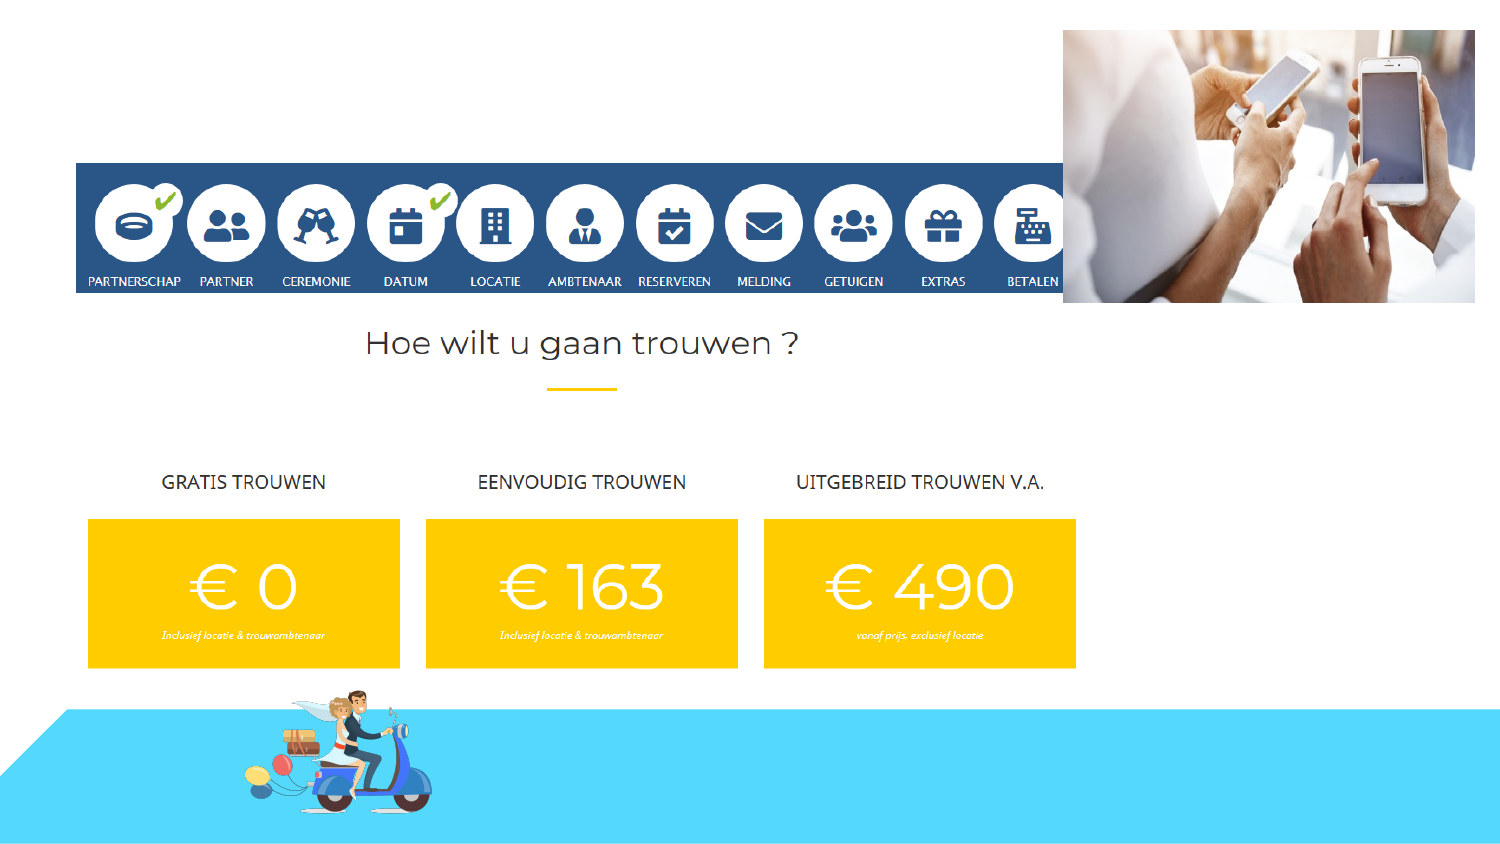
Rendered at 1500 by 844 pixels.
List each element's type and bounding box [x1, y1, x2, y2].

text_box [0, 709, 1500, 844]
picture [75, 30, 1475, 828]
